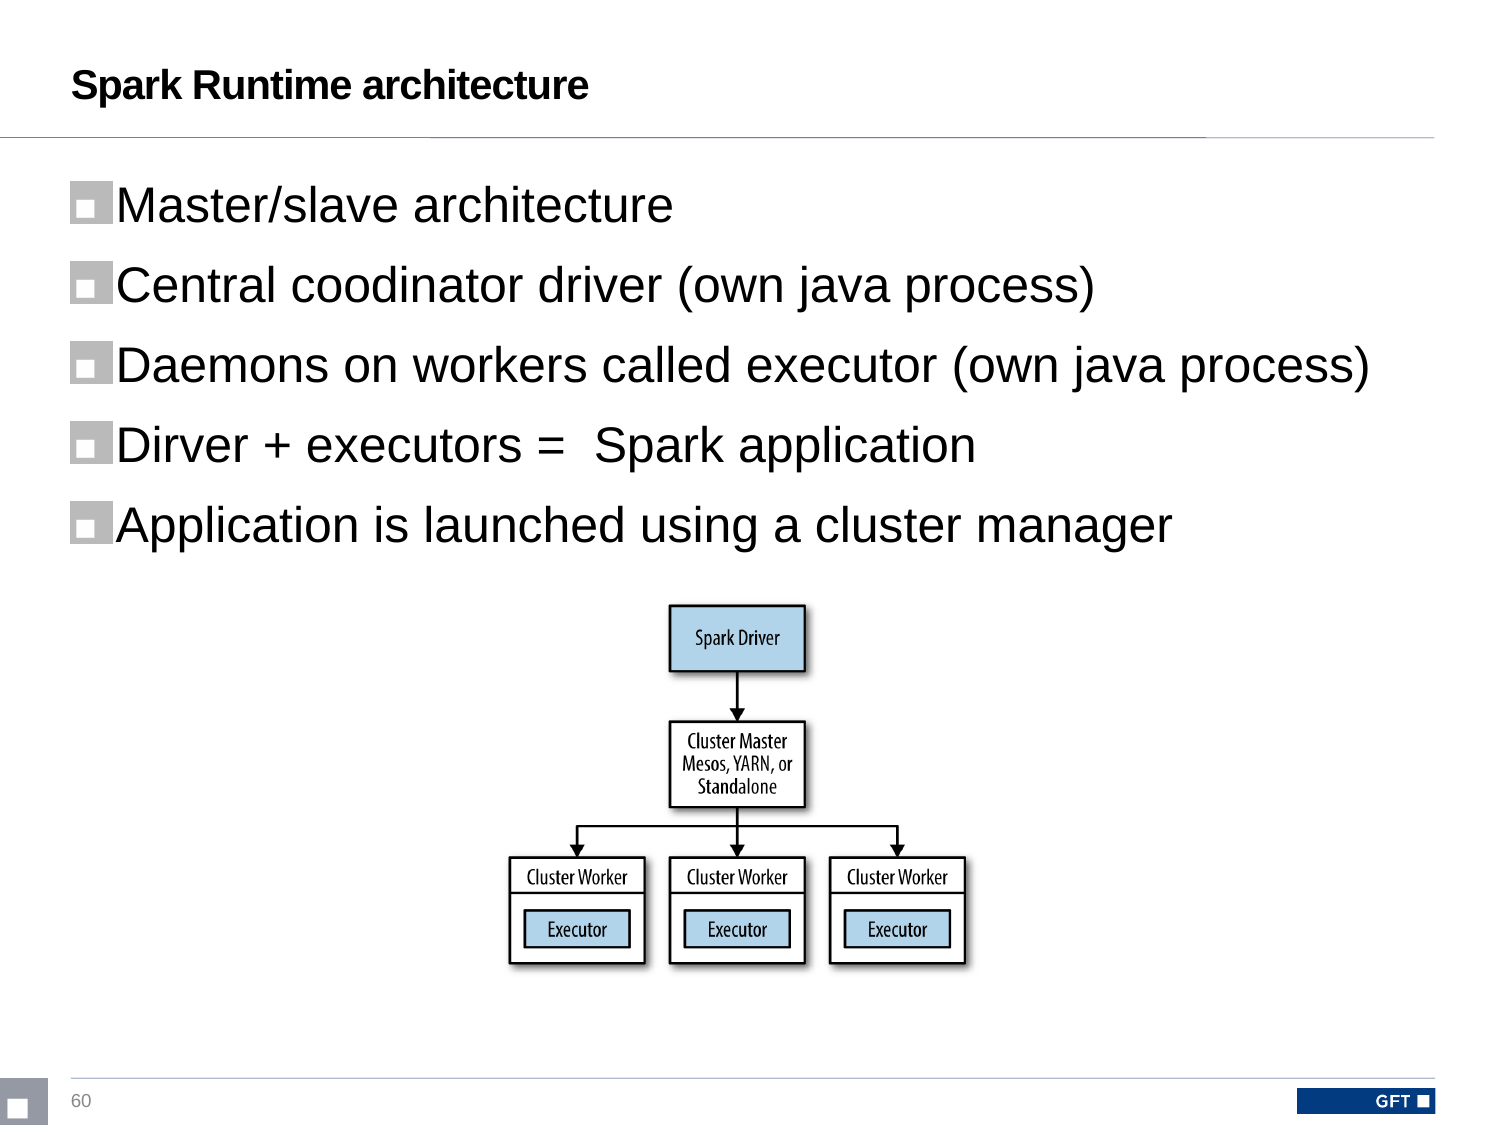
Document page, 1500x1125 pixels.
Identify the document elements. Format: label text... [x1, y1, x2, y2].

picture [70, 181, 113, 224]
picture [70, 501, 113, 544]
picture [70, 421, 113, 464]
picture [501, 597, 981, 979]
slide_number 60 [70, 1089, 130, 1113]
picture [1297, 1088, 1436, 1114]
picture [70, 341, 113, 384]
title Spark Runtime architecture [70, 66, 1447, 120]
picture [70, 261, 113, 304]
list Master/slave architecture Central coodinator driver (own java process) Daemons on workers called executor (own java process) Dirver + executors = Spark application Application is launched using a cluster manager [70, 172, 1432, 1055]
